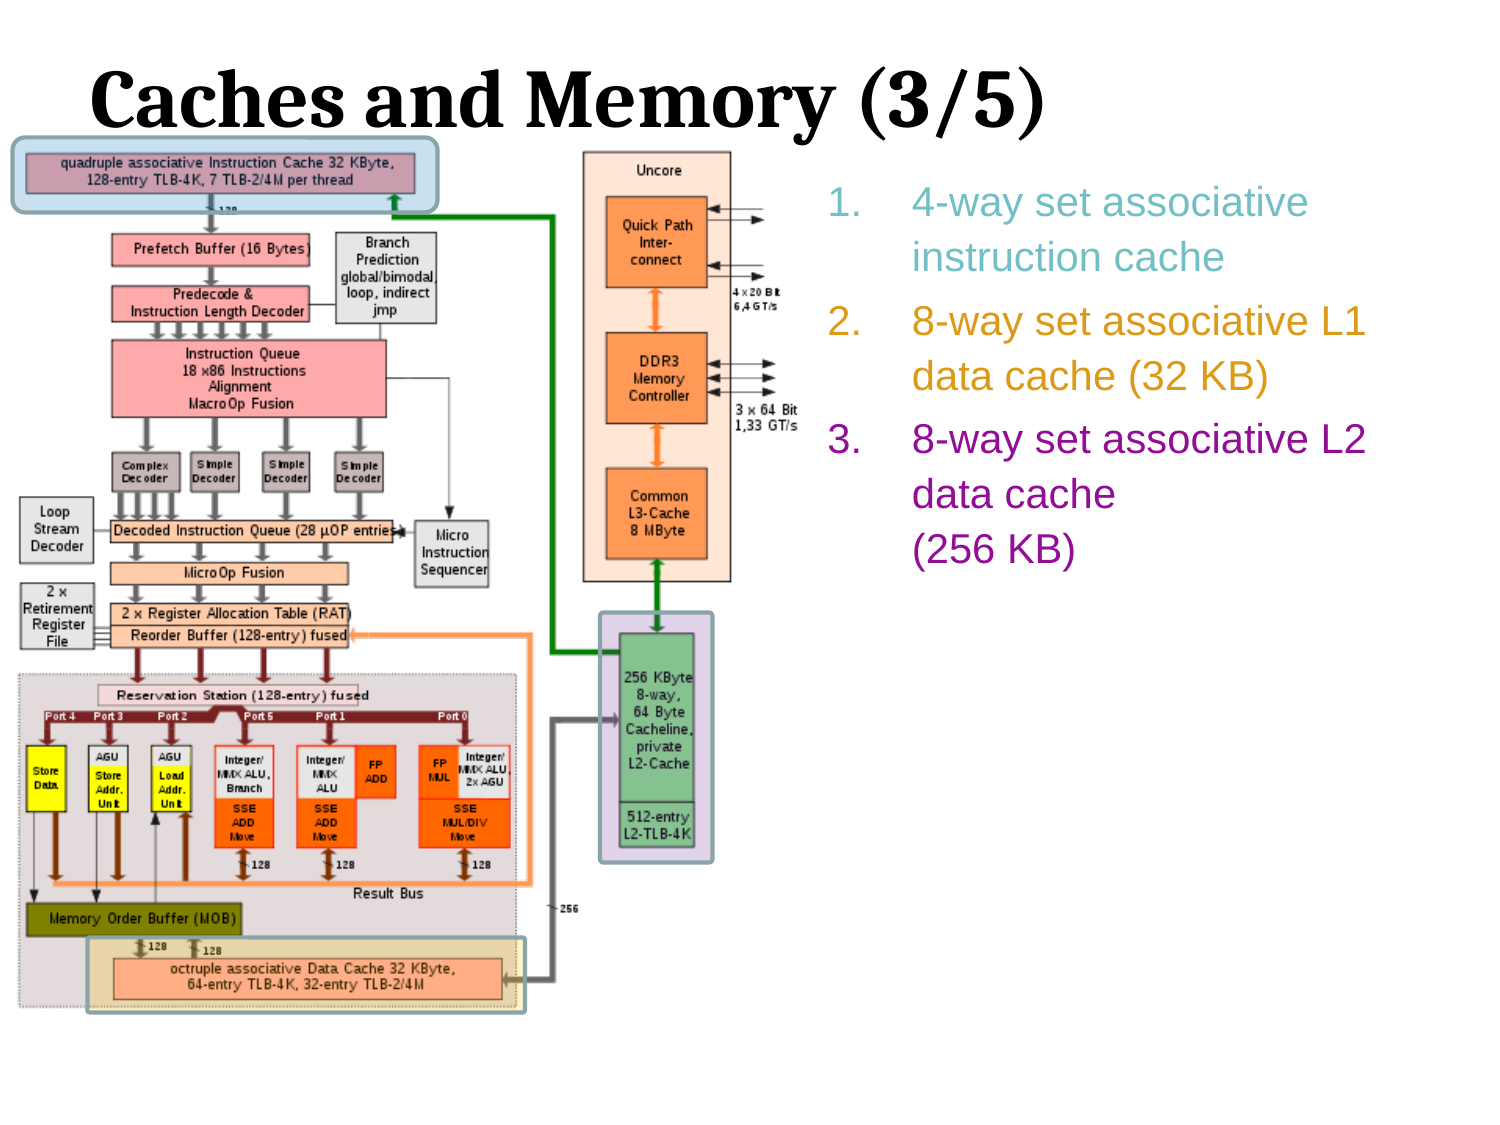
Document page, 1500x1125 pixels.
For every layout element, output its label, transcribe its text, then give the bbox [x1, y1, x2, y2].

list 4-way set associative instruction cache 8-way set associative L1 data cache (32 KB) 8-way set associative L2 data cache (256 KB) [812, 162, 1476, 1051]
title Caches and Memory (3/5) [74, 0, 1426, 162]
text_box [10, 135, 439, 146]
picture [10, 146, 813, 1013]
